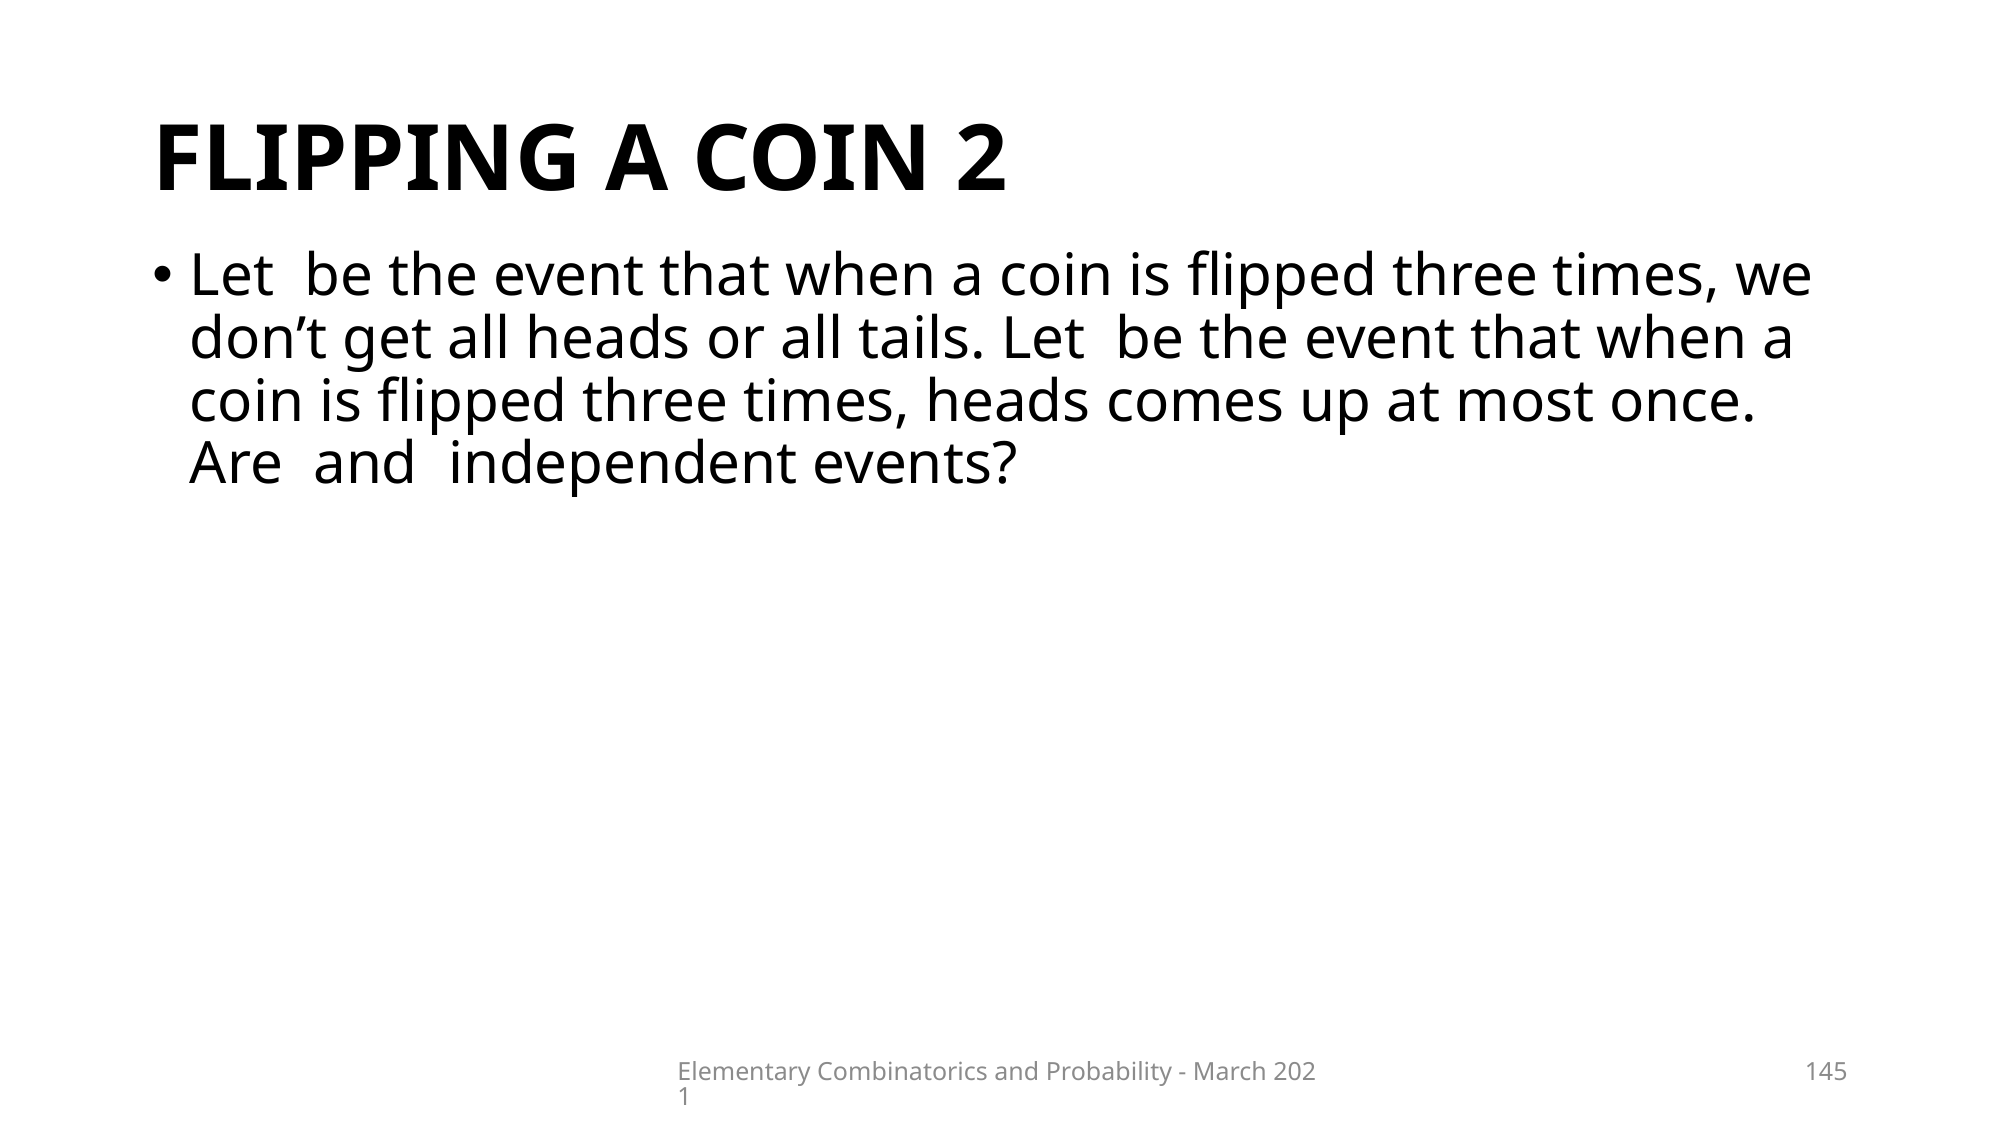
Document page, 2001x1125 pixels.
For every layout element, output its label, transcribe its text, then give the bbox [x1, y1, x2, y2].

slide_number 145 [1412, 1042, 1863, 1103]
footer Elementary Combinatorics and Probability - March 2021 [662, 1042, 1338, 1103]
title Flipping a coin 2 [137, 52, 1863, 270]
